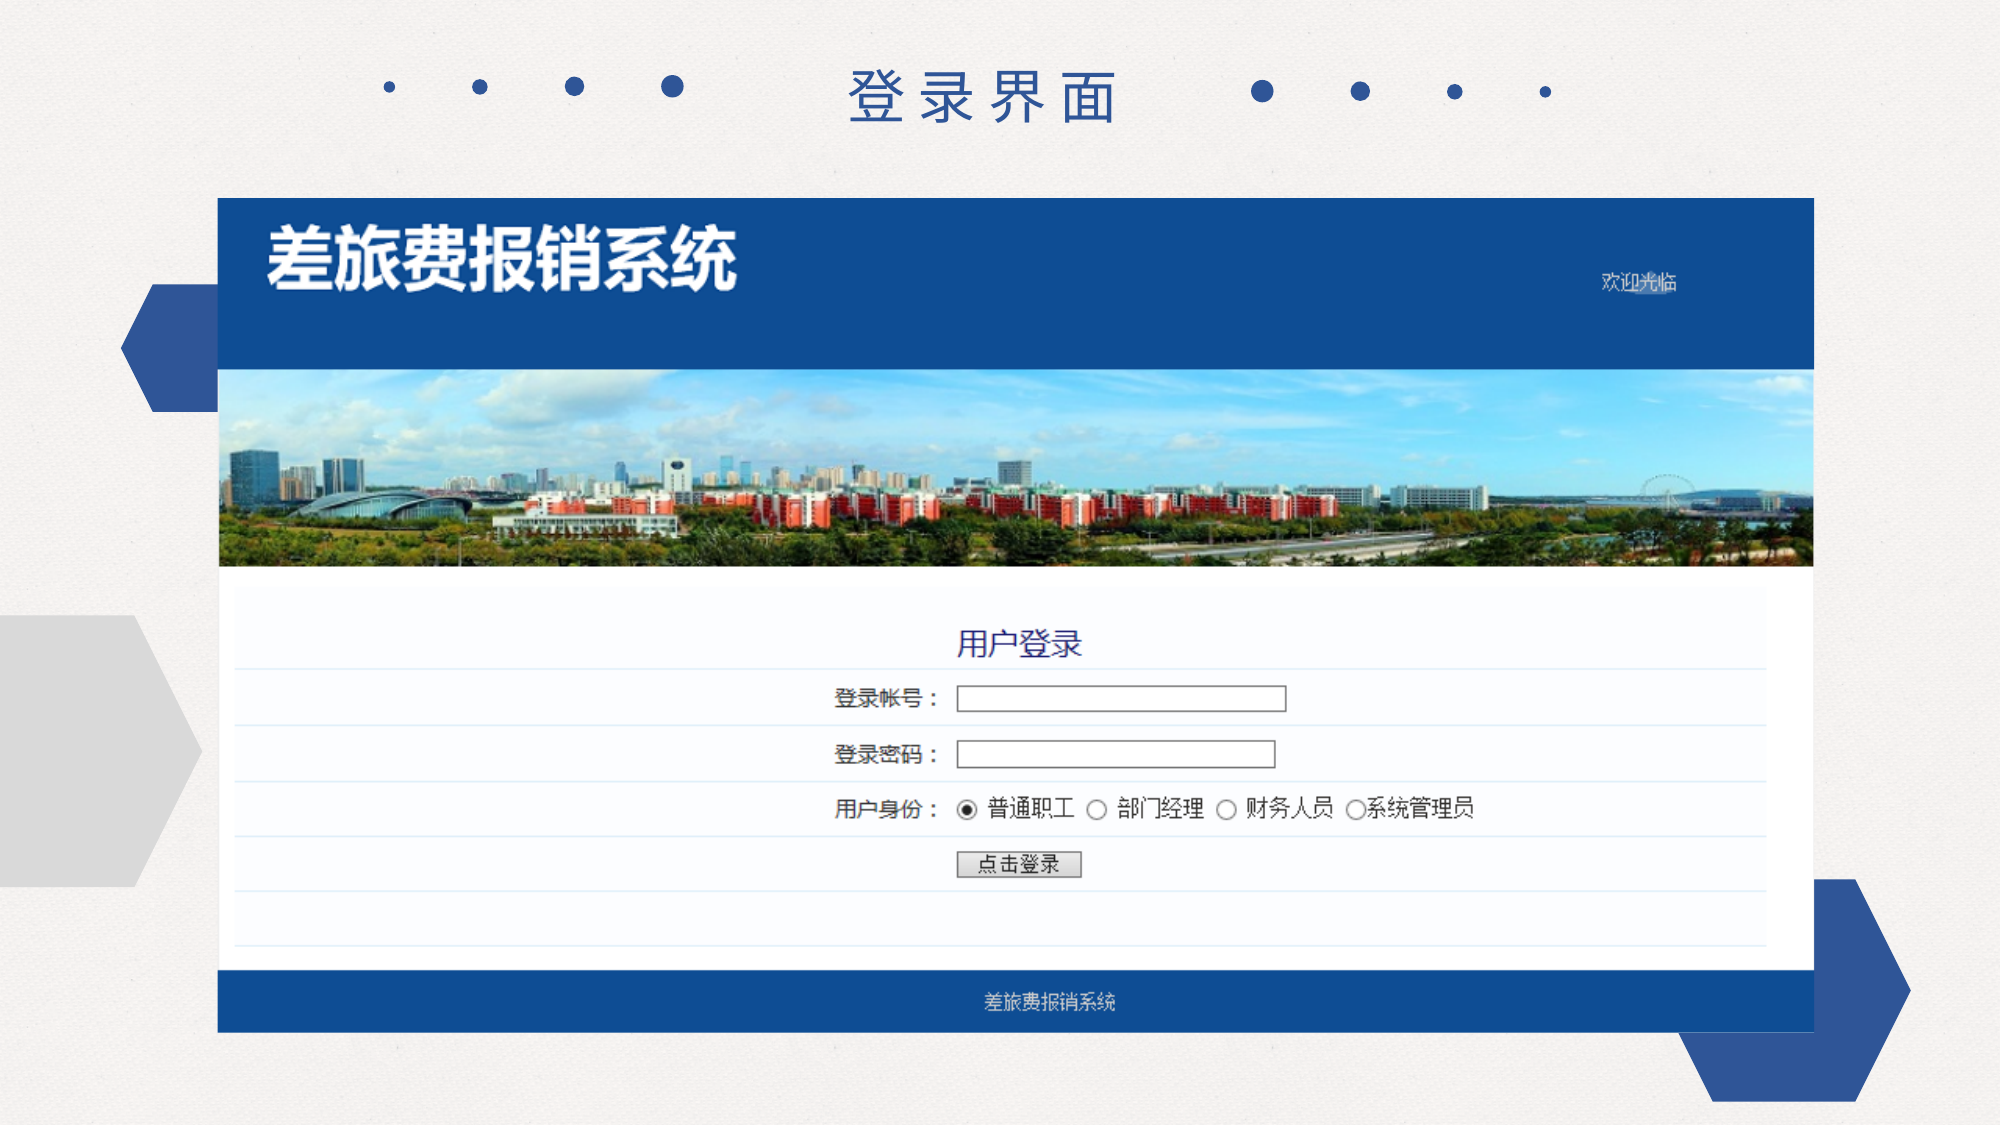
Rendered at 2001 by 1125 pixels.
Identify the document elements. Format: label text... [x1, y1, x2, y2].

picture [0, 0, 2000, 1125]
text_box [383, 75, 1552, 103]
text_box [0, 614, 204, 889]
text_box 登录界面 [832, 103, 1133, 139]
text_box [1677, 878, 1913, 1103]
text_box 登录界面 [832, 53, 1133, 75]
text_box [119, 283, 217, 413]
